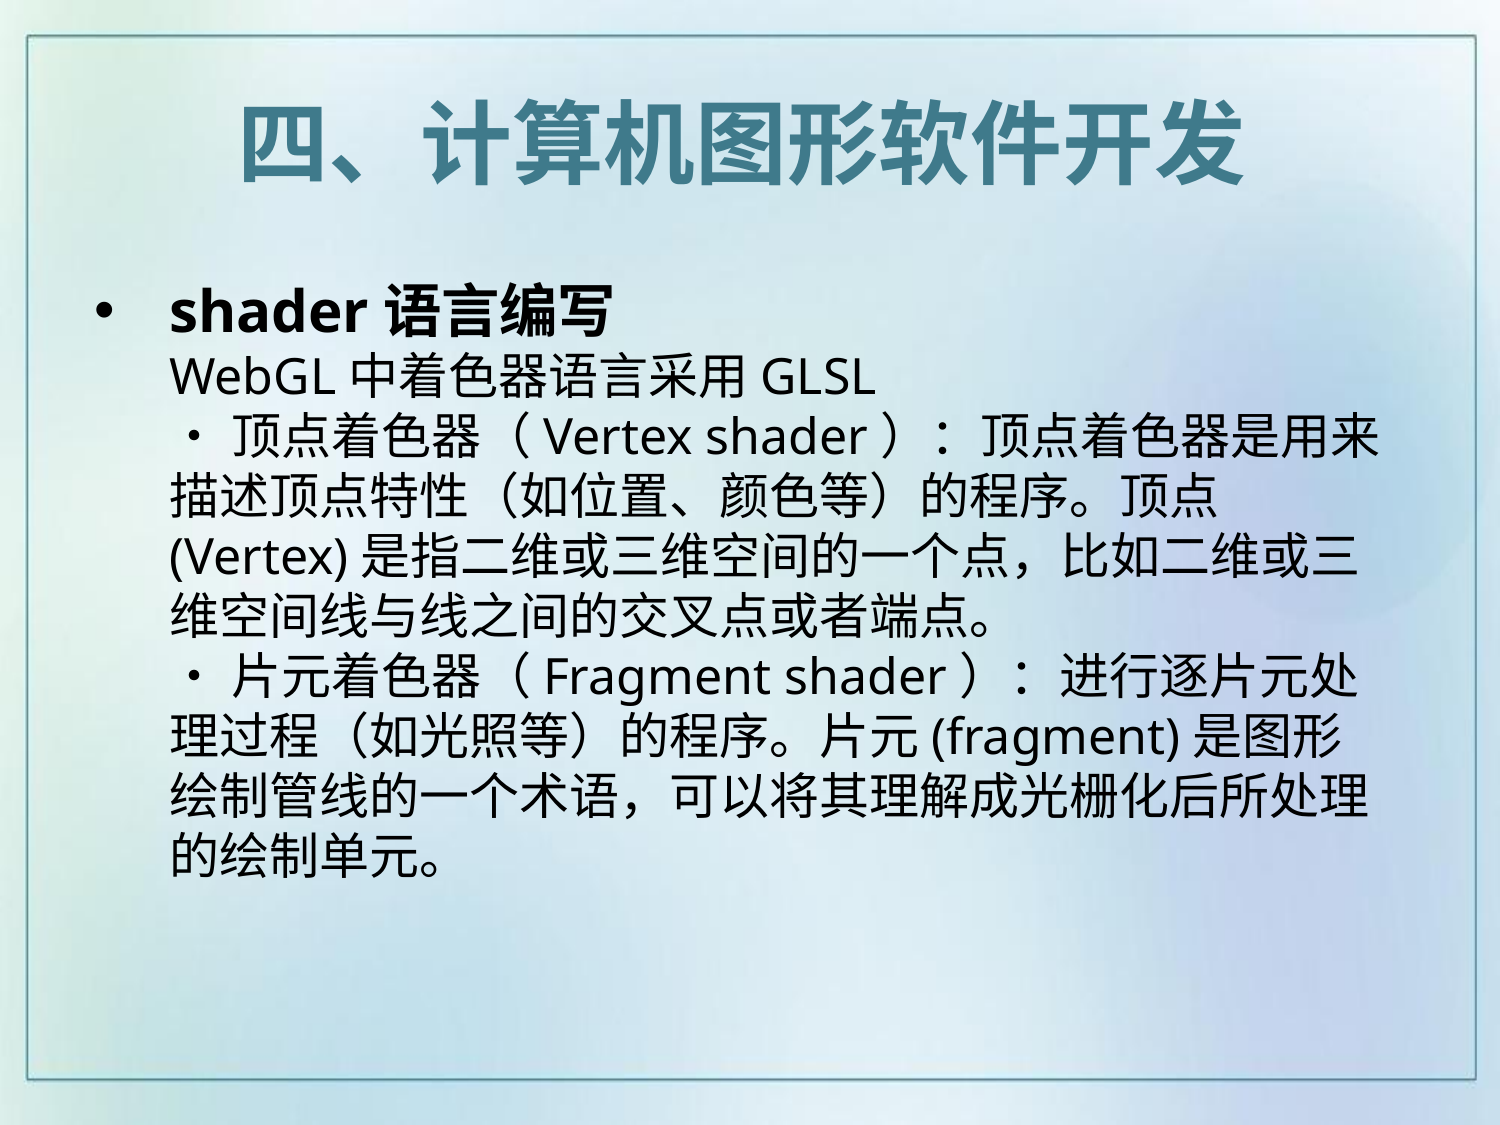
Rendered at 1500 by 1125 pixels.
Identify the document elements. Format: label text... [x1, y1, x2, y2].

text_box 四、计算机图形软件开发 [41, 78, 1443, 203]
text_box shader语言编写 WebGL中着色器语言采用GLSL •顶点着色器（Vertex shader）：顶点着色器是用来描述顶点特性（如位置、颜色等）的程序。顶点(Vertex)是指二维或三维空间的一个点，比如二维或三维空间线与线之间的交叉点或者端点。 •片元着色器（Fragment shader）：进行逐片元处理过程（如光照等）的程序。片元(fragment)是图形绘制管线的一个术语，可以将其理解成光栅化后所处理的绘制单元。 [79, 267, 1404, 892]
picture [0, 0, 1500, 1125]
